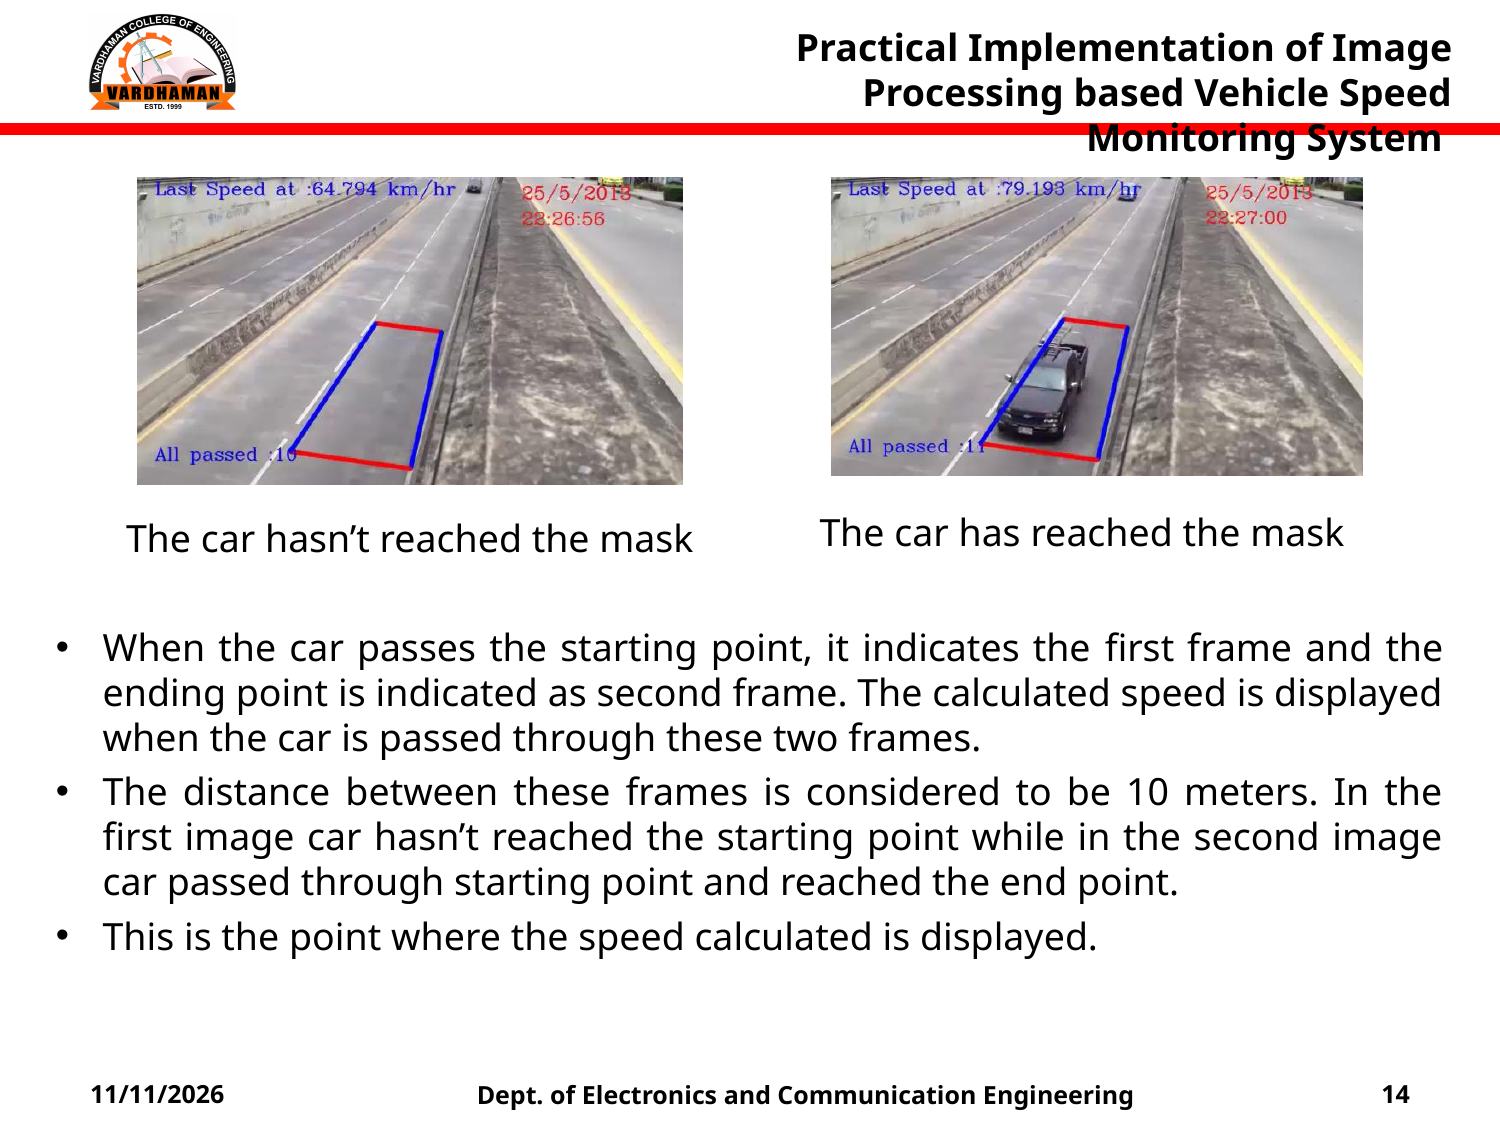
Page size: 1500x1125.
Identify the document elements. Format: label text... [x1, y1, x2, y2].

text_box When the car passes the starting point, it indicates the first frame and the ending point is indicated as second frame. The calculated speed is displayed when the car is passed through these two frames. The distance between these frames is considered to be 10 meters. In the first image car hasn’t reached the starting point while in the second image car passed through starting point and reached the end point. This is the point where the speed calculated is displayed. [31, 616, 1468, 965]
text_box The car hasn’t reached the mask [111, 507, 709, 568]
text_box The car has reached the mask [804, 501, 1360, 562]
text_box Practical Implementation of Image Processing based Vehicle Speed Monitoring System [754, 16, 1468, 211]
picture [831, 177, 1363, 477]
footer Dept. of Electronics and Communication Engineering [437, 1065, 1175, 1125]
slide_number 14 [1362, 1065, 1425, 1125]
picture [137, 177, 684, 485]
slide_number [75, 1065, 250, 1125]
picture [87, 12, 238, 113]
